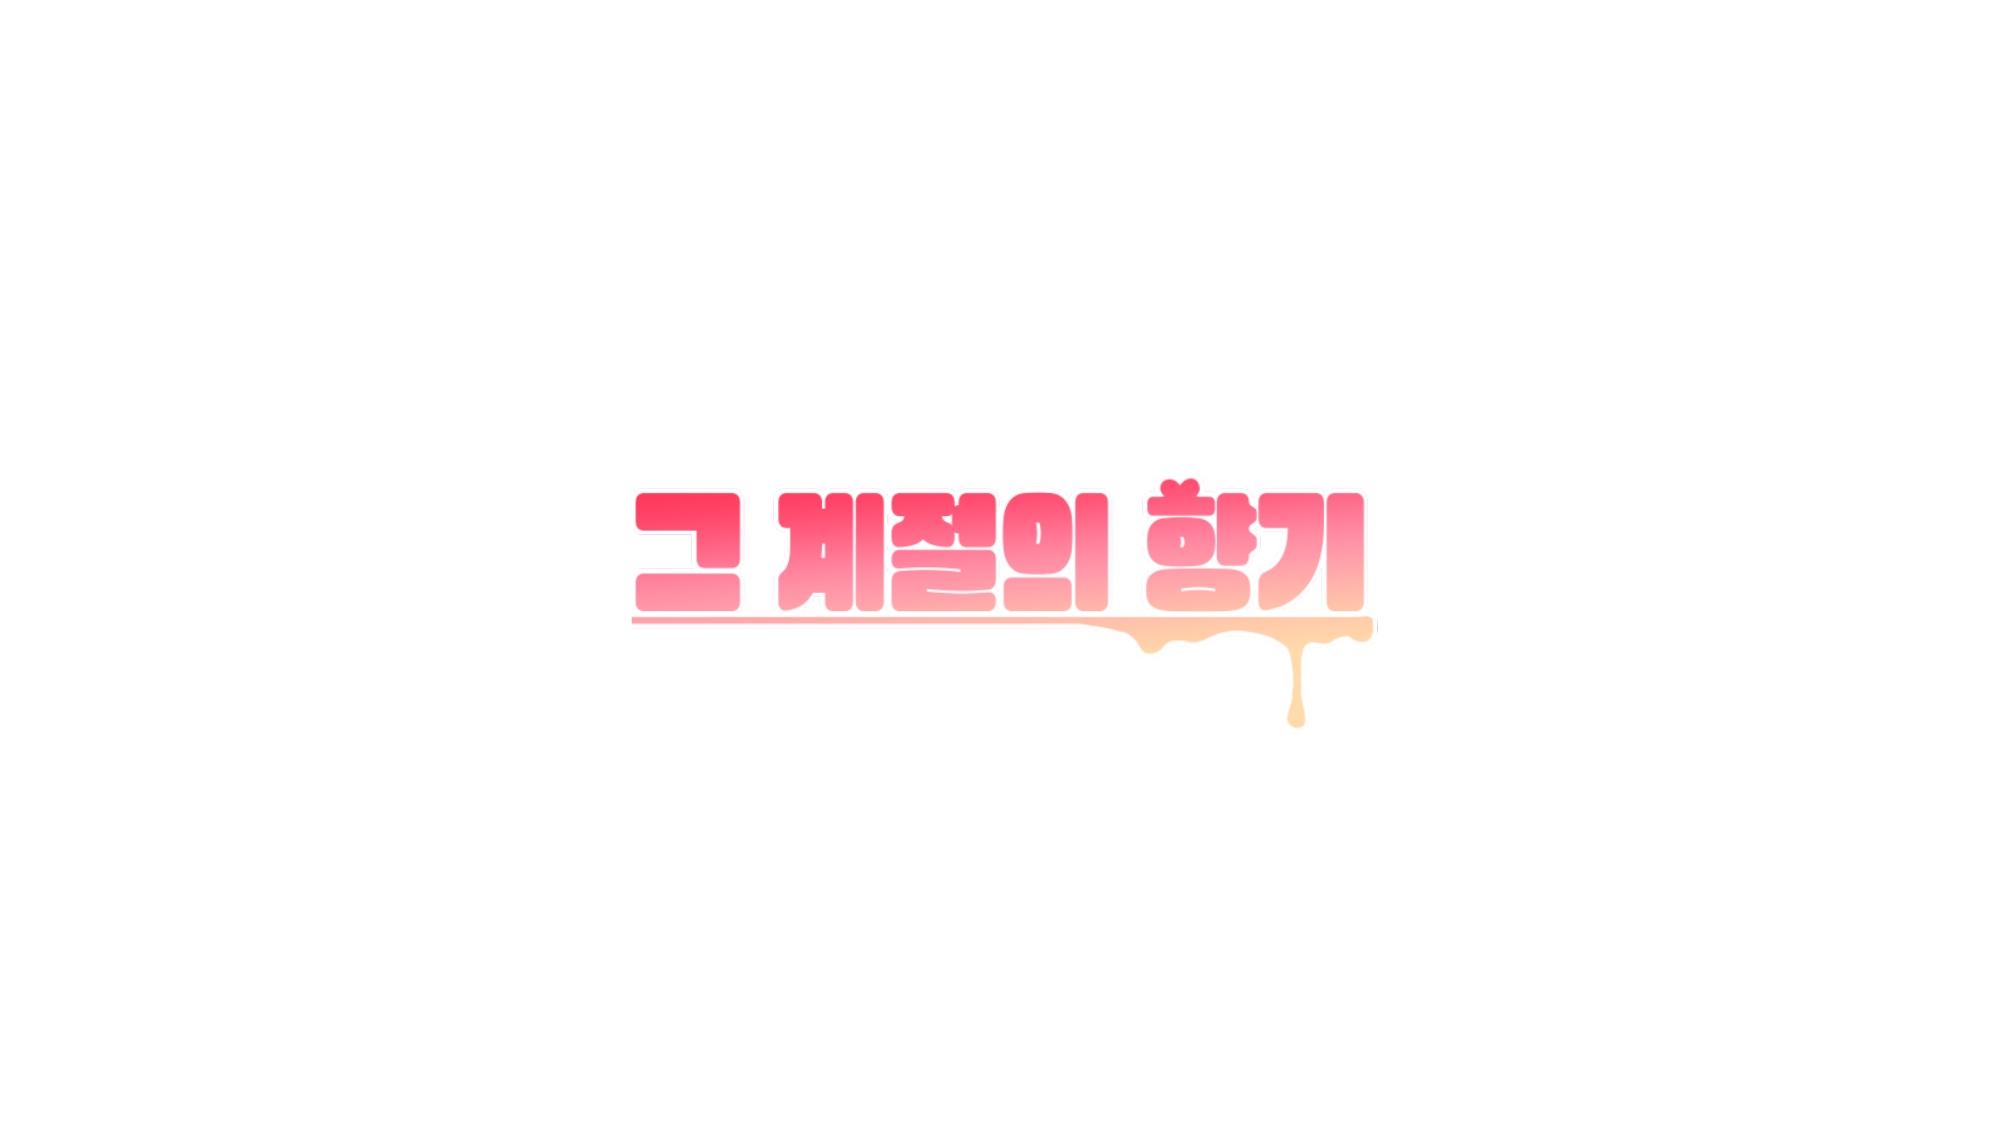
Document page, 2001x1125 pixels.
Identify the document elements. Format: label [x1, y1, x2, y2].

picture [498, 258, 1502, 867]
